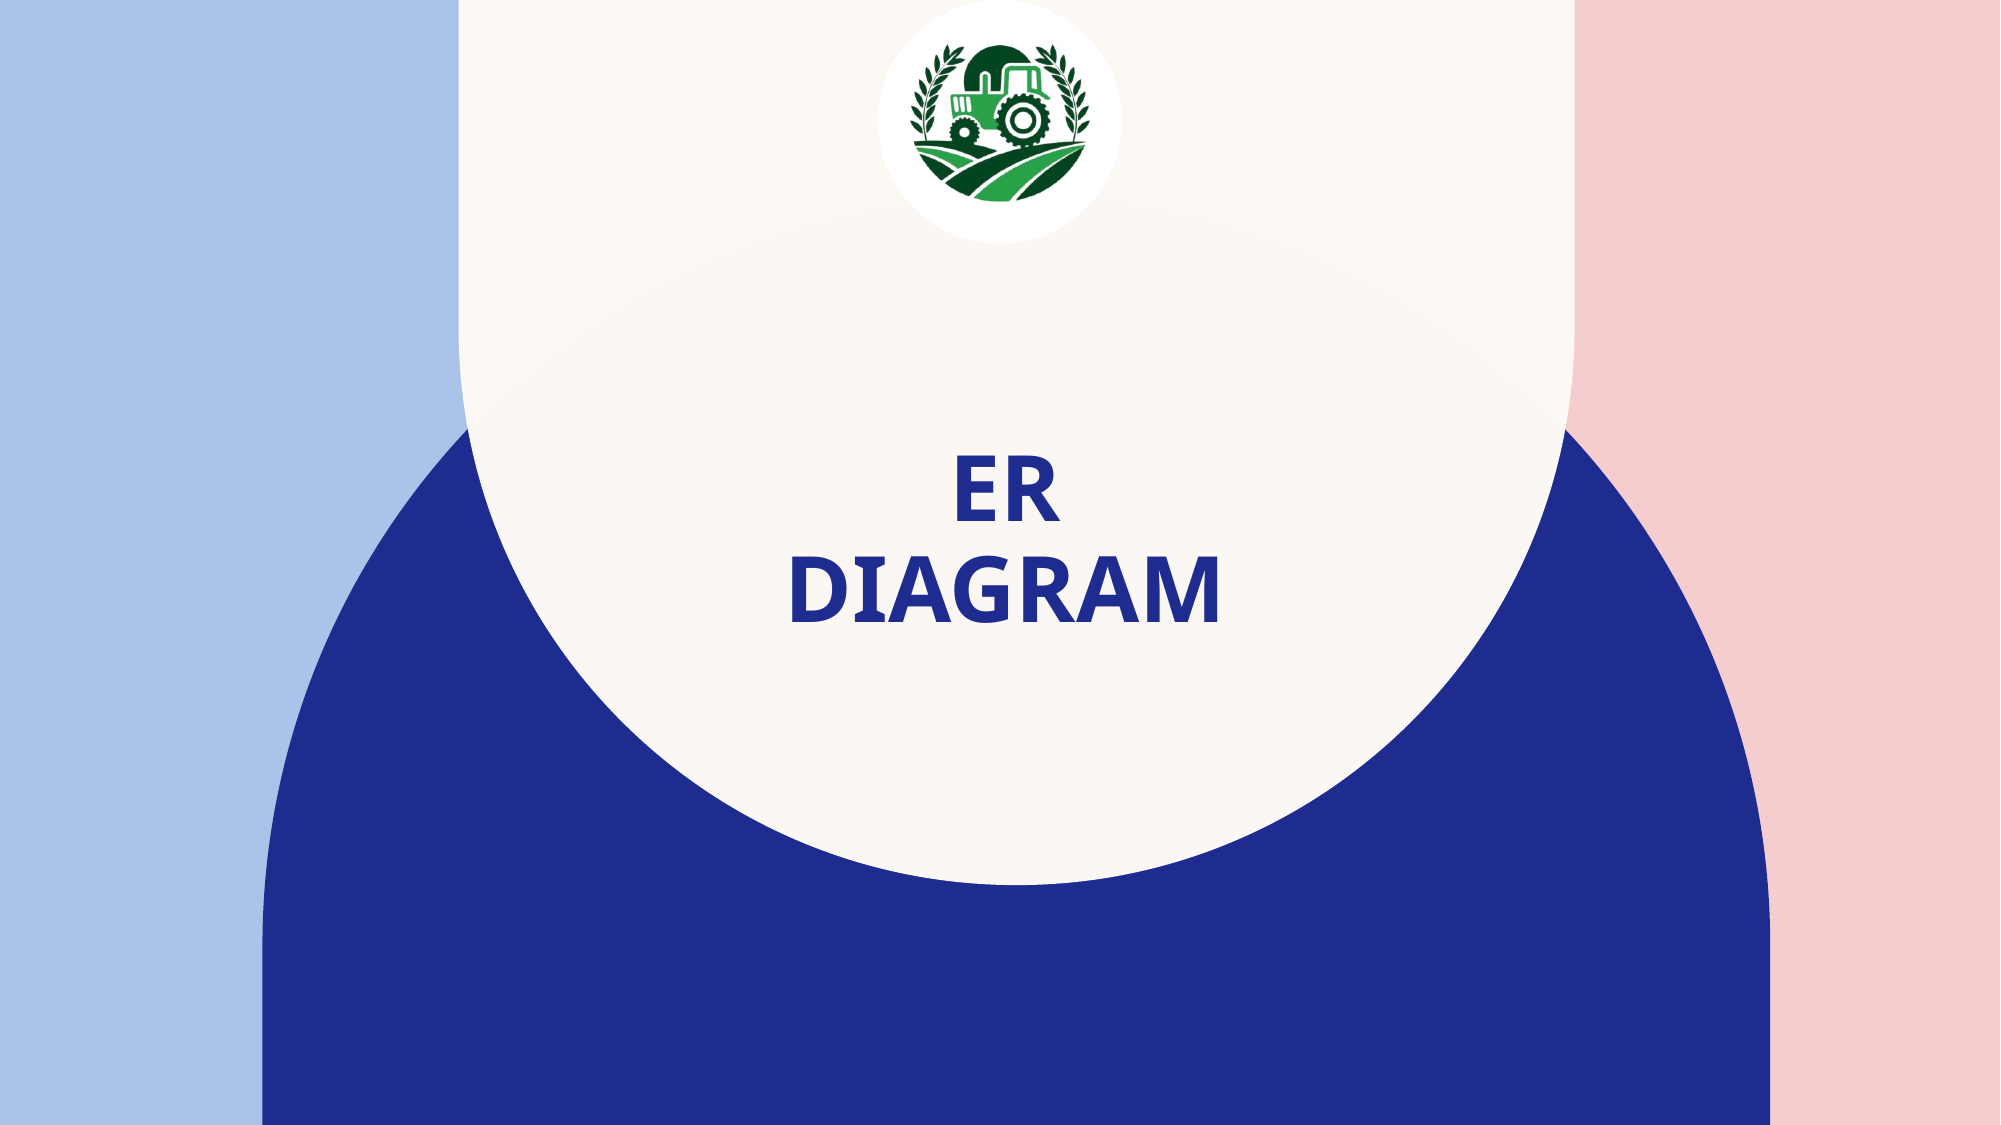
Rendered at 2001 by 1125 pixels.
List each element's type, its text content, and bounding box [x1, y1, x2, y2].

picture [878, 0, 1122, 244]
title ER DIAGRAM [558, 331, 1454, 649]
